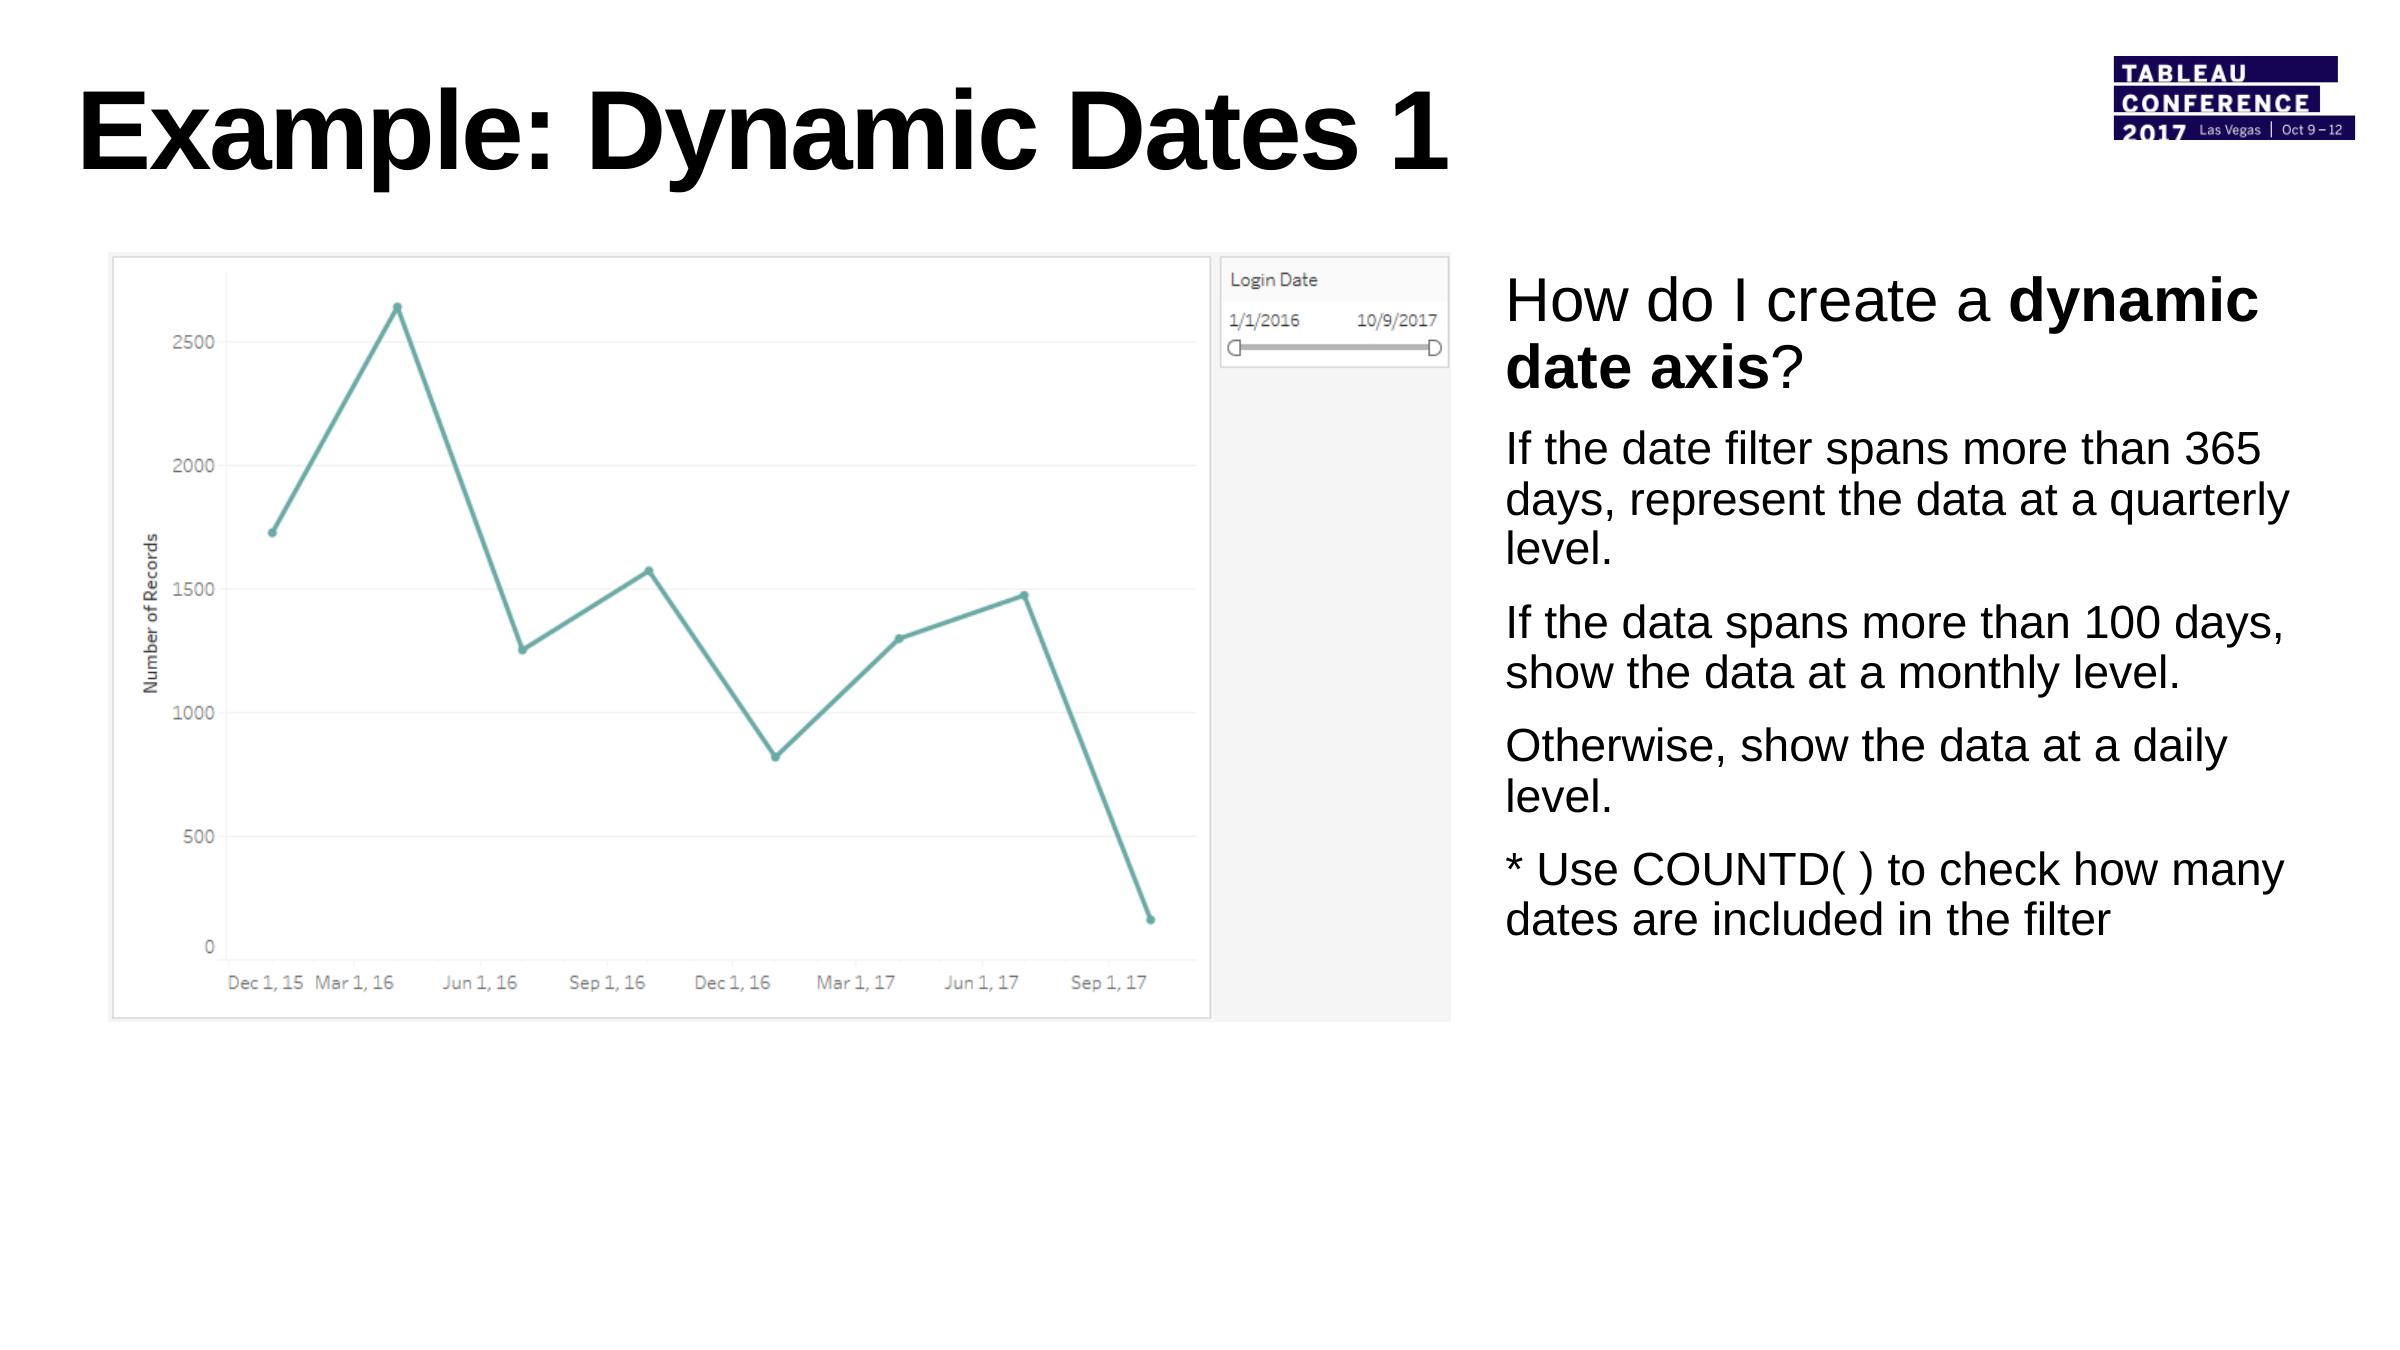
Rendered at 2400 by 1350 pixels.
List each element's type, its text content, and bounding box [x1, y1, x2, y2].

list How do I create a dynamic date axis? If the date filter spans more than 365 days, represent the data at a quarterly level. If the data spans more than 100 days, show the data at a monthly level. Otherwise, show the data at a daily level. * Use COUNTD( ) to check how many dates are included in the filter [1481, 252, 2316, 1135]
title Example: Dynamic Dates 1 [52, 56, 2348, 235]
picture [108, 252, 1452, 1022]
